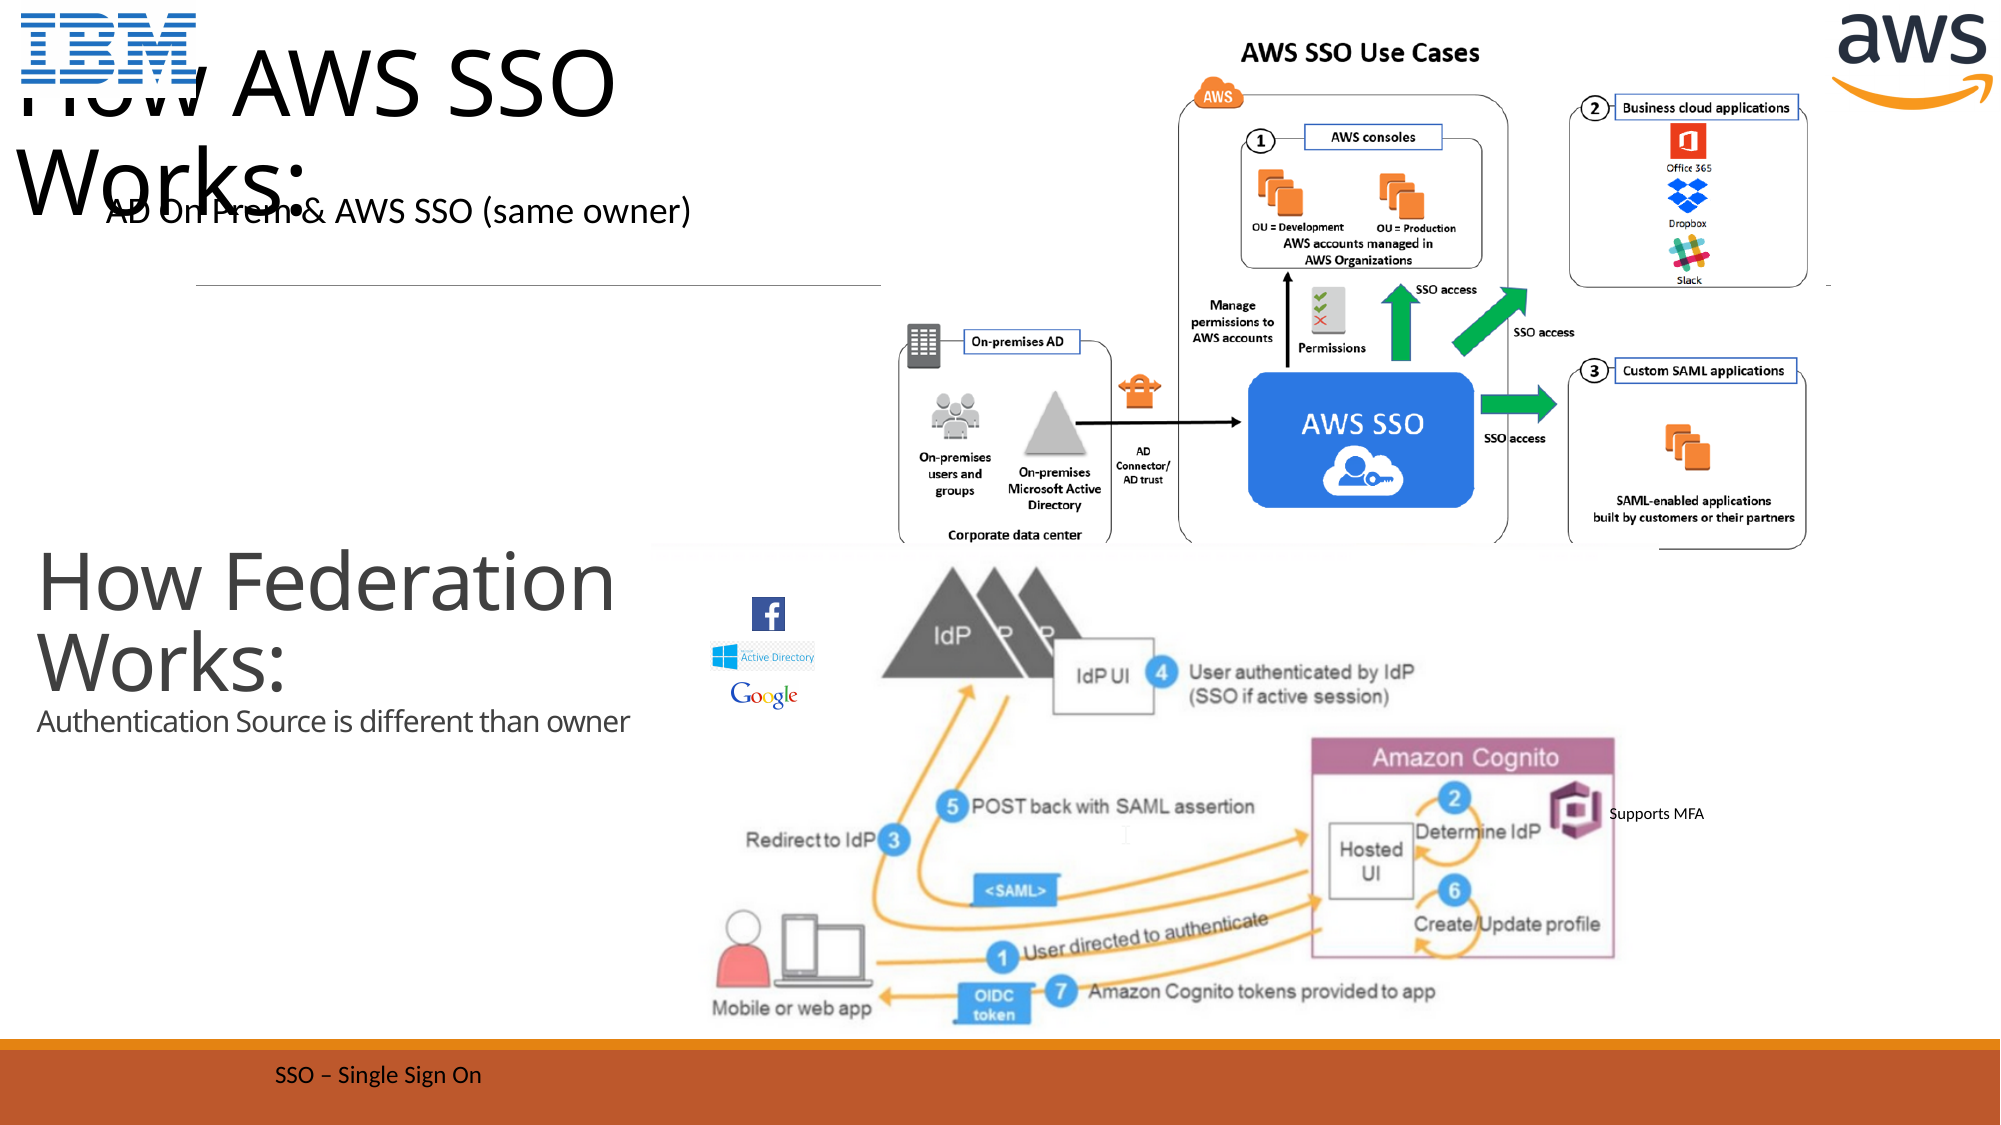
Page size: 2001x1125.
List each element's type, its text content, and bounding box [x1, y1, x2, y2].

text_box SSO – Single Sign On [260, 1051, 498, 1097]
text_box AD On Prem & AWS SSO (same owner) [91, 178, 708, 239]
picture [21, 0, 197, 99]
text_box How AWS SSO Works: [0, 27, 835, 246]
picture [650, 3, 2000, 1034]
title How Federation Works: Authentication Source is different than owner [21, 528, 651, 747]
text_box Supports MFA [1669, 795, 1720, 831]
